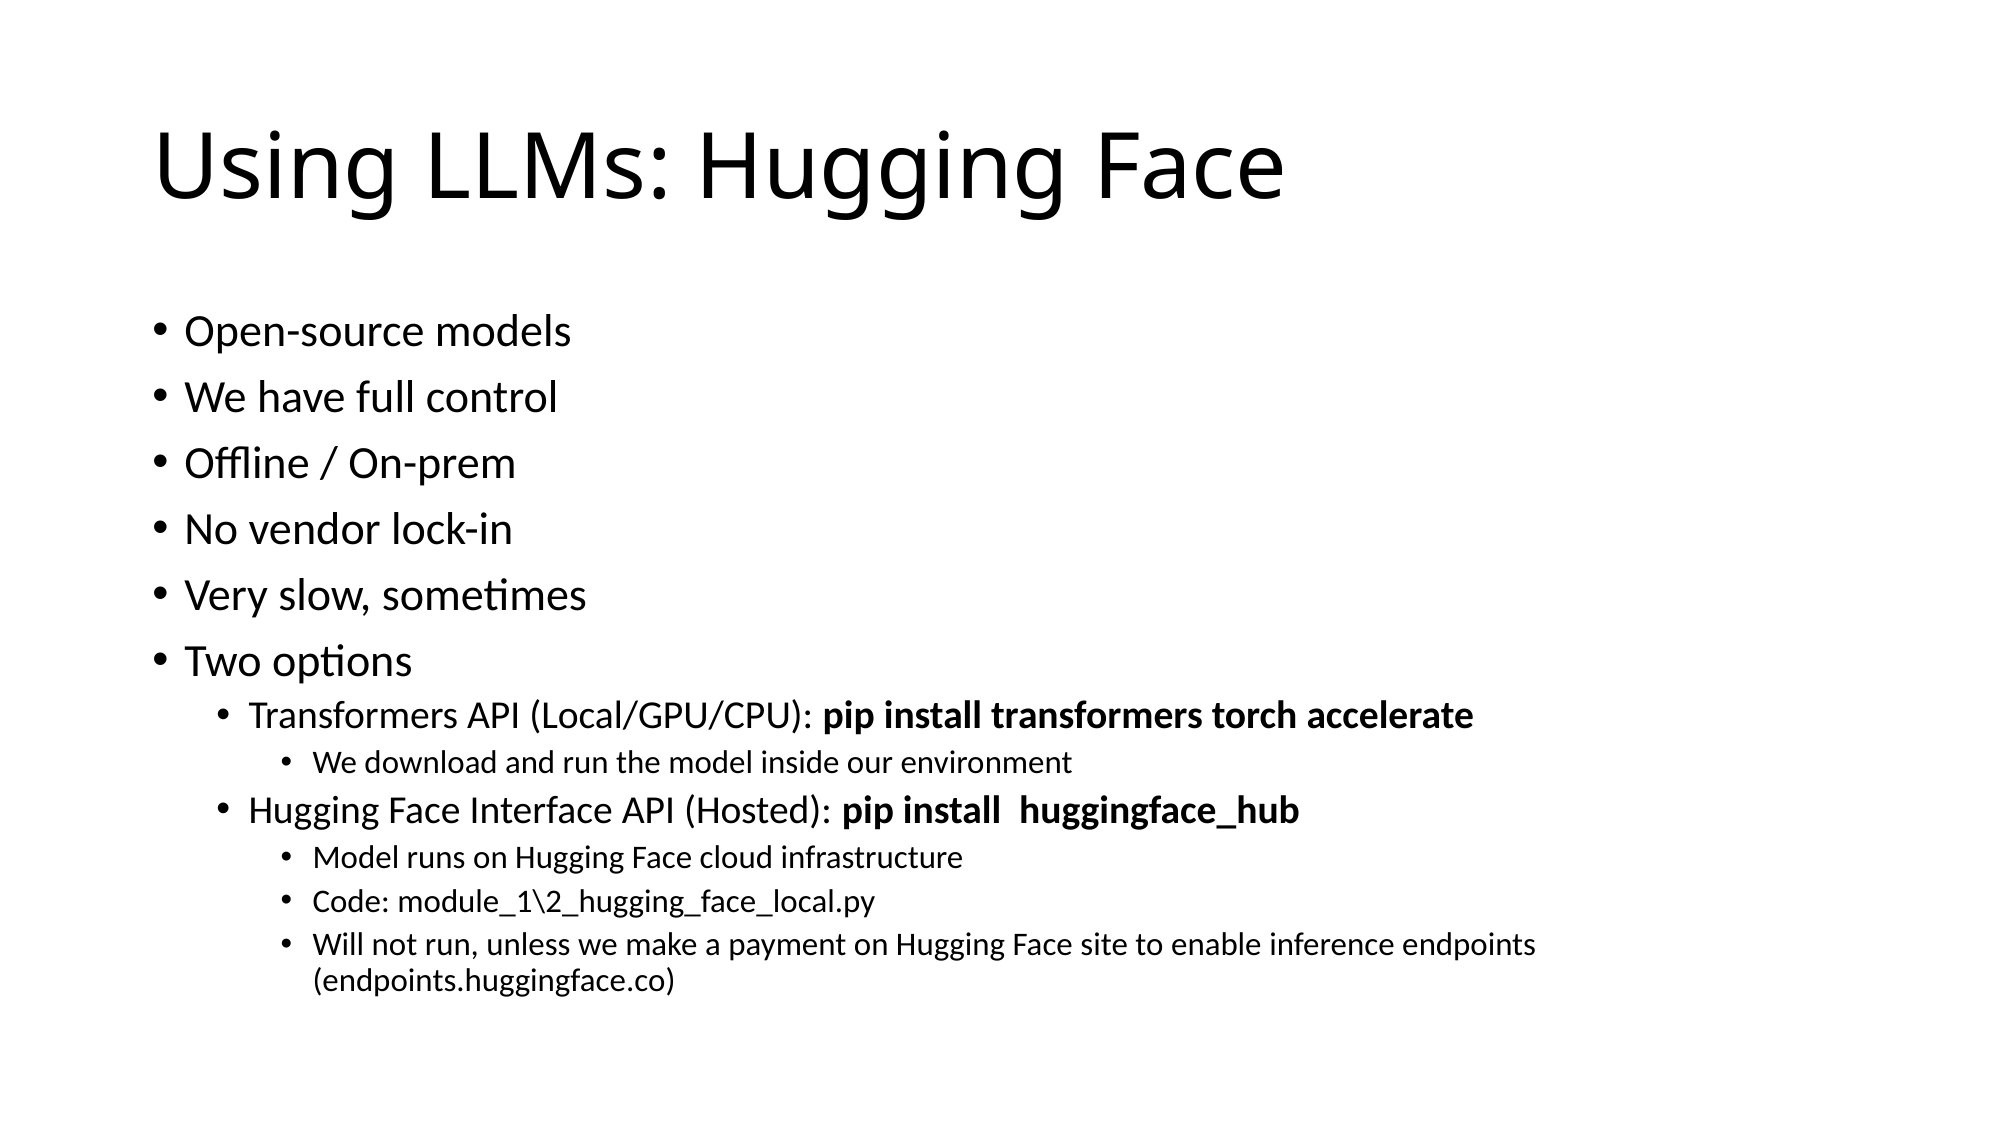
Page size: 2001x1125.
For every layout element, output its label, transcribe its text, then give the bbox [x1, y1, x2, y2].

list Open-source models We have full control Offline / On-prem No vendor lock-in Very slow, sometimes Two options Transformers API (Local/GPU/CPU): pip install transformers torch accelerate We download and run the model inside our environment Hugging Face Interface API (Hosted): pip install huggingface_hub Model runs on Hugging Face cloud infrastructure Code: module_1\2_hugging_face_local.py Will not run, unless we make a payment on Hugging Face site to enable inference endpoints (endpoints.huggingface.co) [137, 299, 1863, 1014]
title Using LLMs: Hugging Face [137, 59, 1863, 278]
